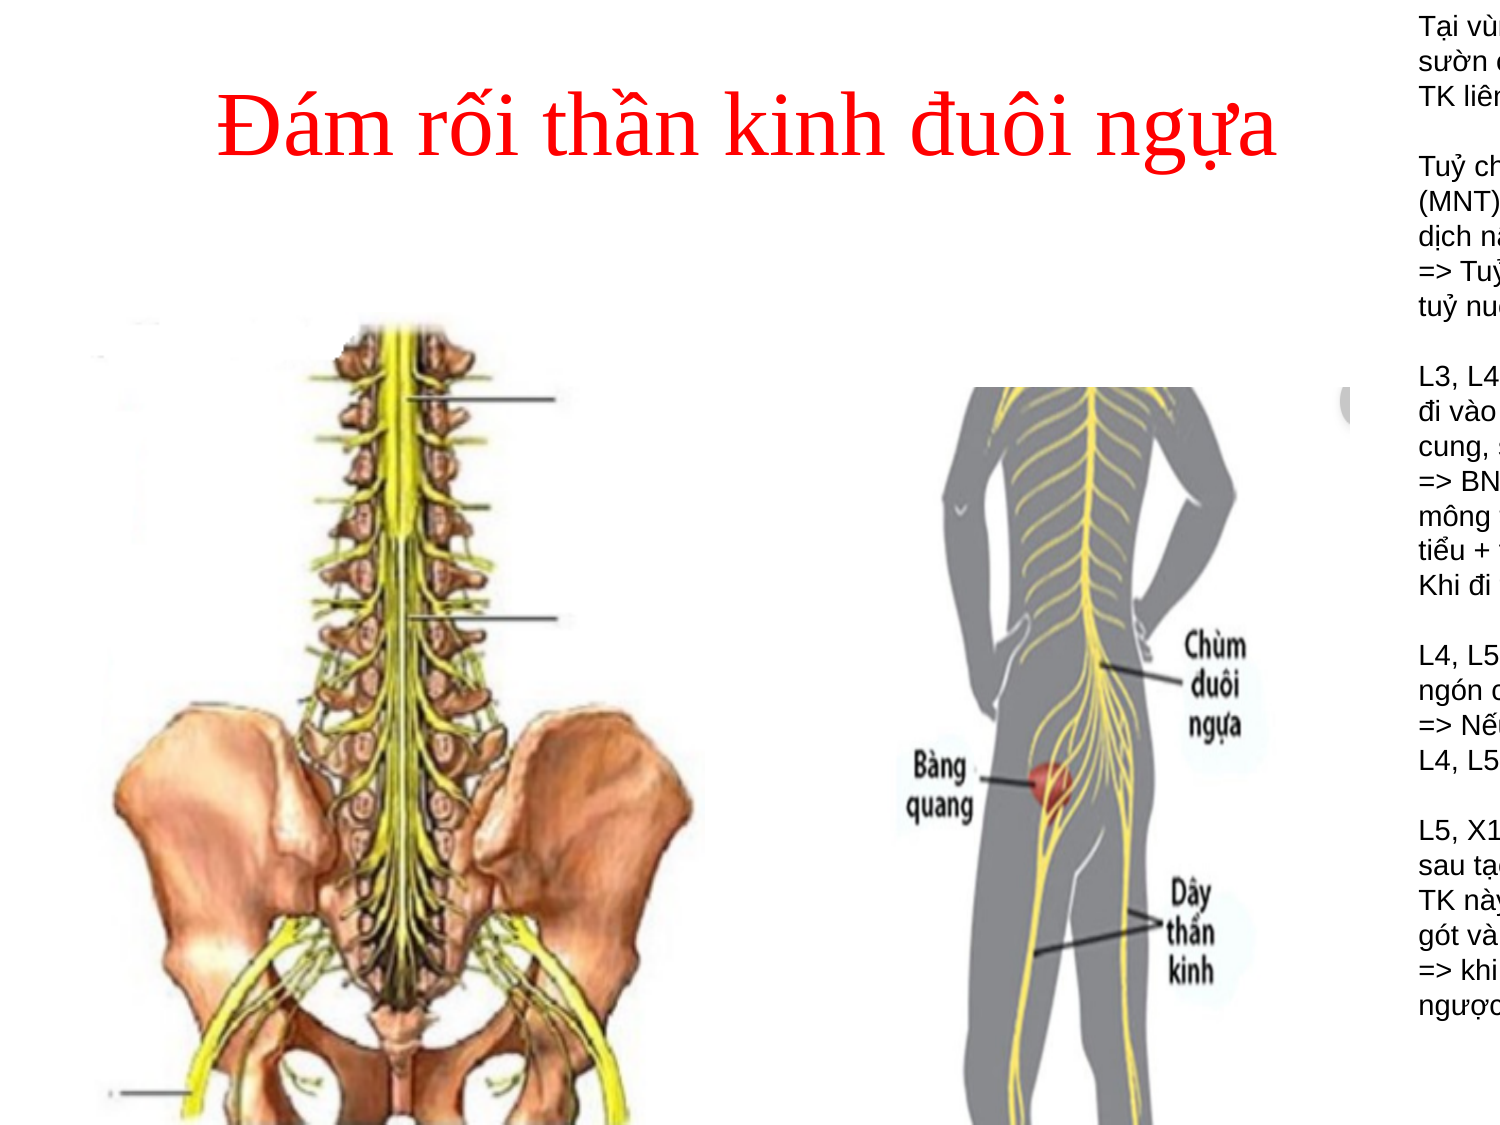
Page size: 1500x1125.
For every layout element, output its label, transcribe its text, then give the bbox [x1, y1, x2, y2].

title Đám rối thần kinh đuôi ngựa [73, 24, 1403, 212]
picture [799, 387, 1350, 1125]
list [81, 312, 705, 1125]
text_box Tại vùng lưng, rễ TK đi ra và bám vào cơ liên sườn cùng với ĐM liên sườn tạo thành bó mạch TK liên sườn, chi phối co cơ liên suờn. Tuỷ chạy tới đầu L2 thôi nhưng Màng Não Tuỷ (MNT) thì chạy tới hết vùng Lumbar. MNT chứa dịch não tuỷ. => Tuỷ sống nằm trong dịch não tuỷ và dịch não tuỷ nuôi tuỷ sống. L3, L4 chi phối vùng Tiểu Khung (xương chậu), đi vào mặt trong vùng Hạ Vị (bàng quang, tử cung, sinh dục, trực tràng). => BN bị thoát vị tại L3, L4 thì triệu chứng là đau mông trước đùi, tức vùng bàng quang khi mắc tiểu + táo bón. Khi đi tiểu + đi tiêu được, sẽ giảm đau tắc khắc. L4, L5 ra mặt ngoài đùi, chạy dọc cẳng chân, tới ngón cái. => Nếu đau ngón cái, có thể tổn thương đĩa đệm L4, L5. L5, X1 + đám rối thắt lưng sau cùng đi về phía sau tạo thành TK toạ, TK này đi giữa mông, tới khoeo chân, qua xương gót và tới ngón út. => khi thoát vị L5, X1 có thể đau TK toạ nhưng ngược lại thì chưa chắc. [1403, 0, 1500, 1125]
